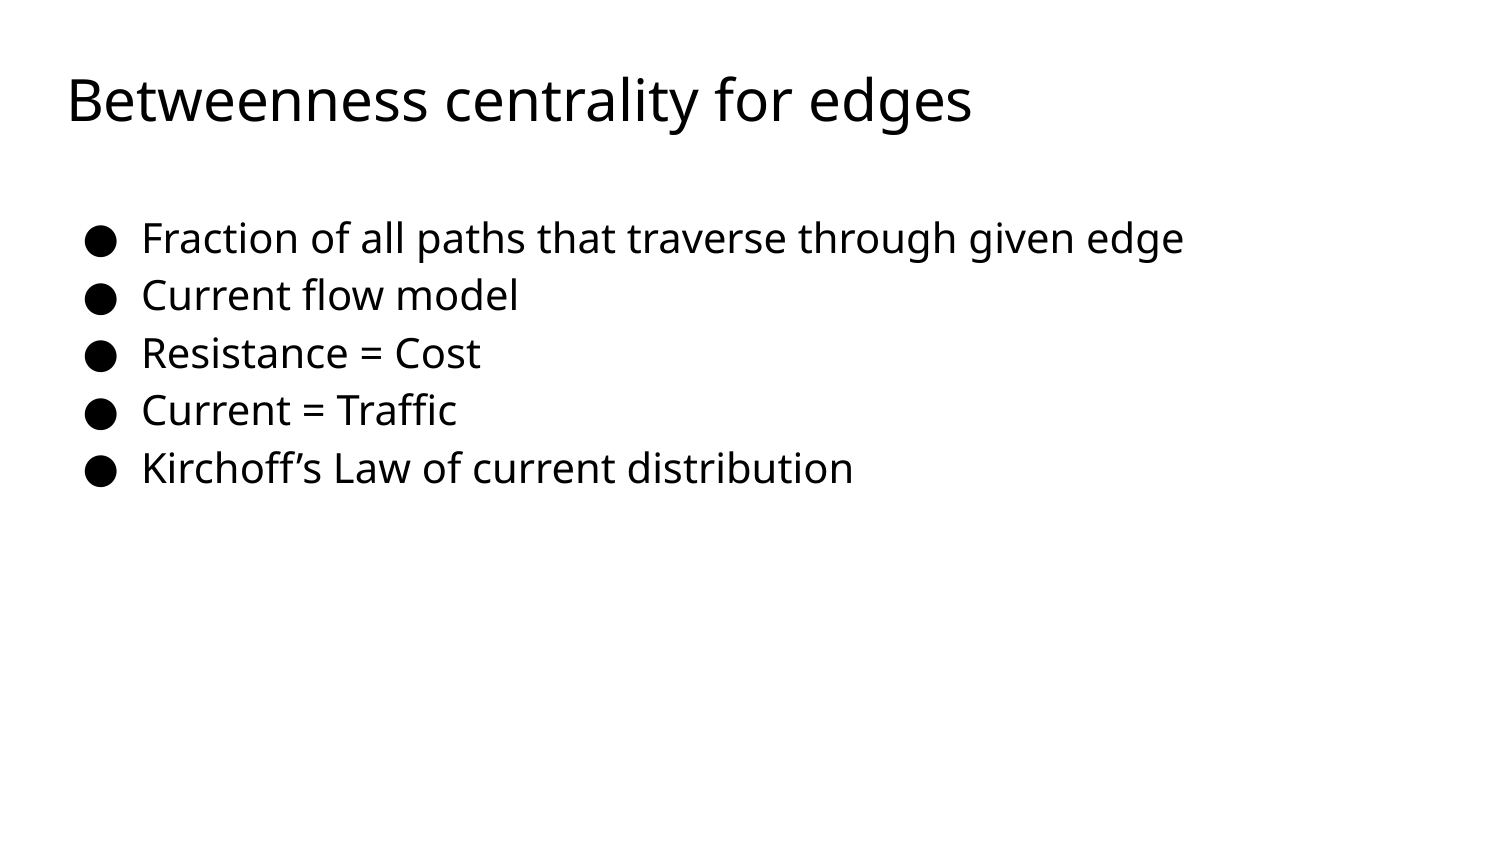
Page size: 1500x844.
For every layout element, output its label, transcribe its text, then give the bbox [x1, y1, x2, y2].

list Fraction of all paths that traverse through given edge Current flow model Resistance = Cost Current = Traffic Kirchoff’s Law of current distribution [51, 189, 1449, 750]
title Betweenness centrality for edges [51, 48, 1449, 142]
